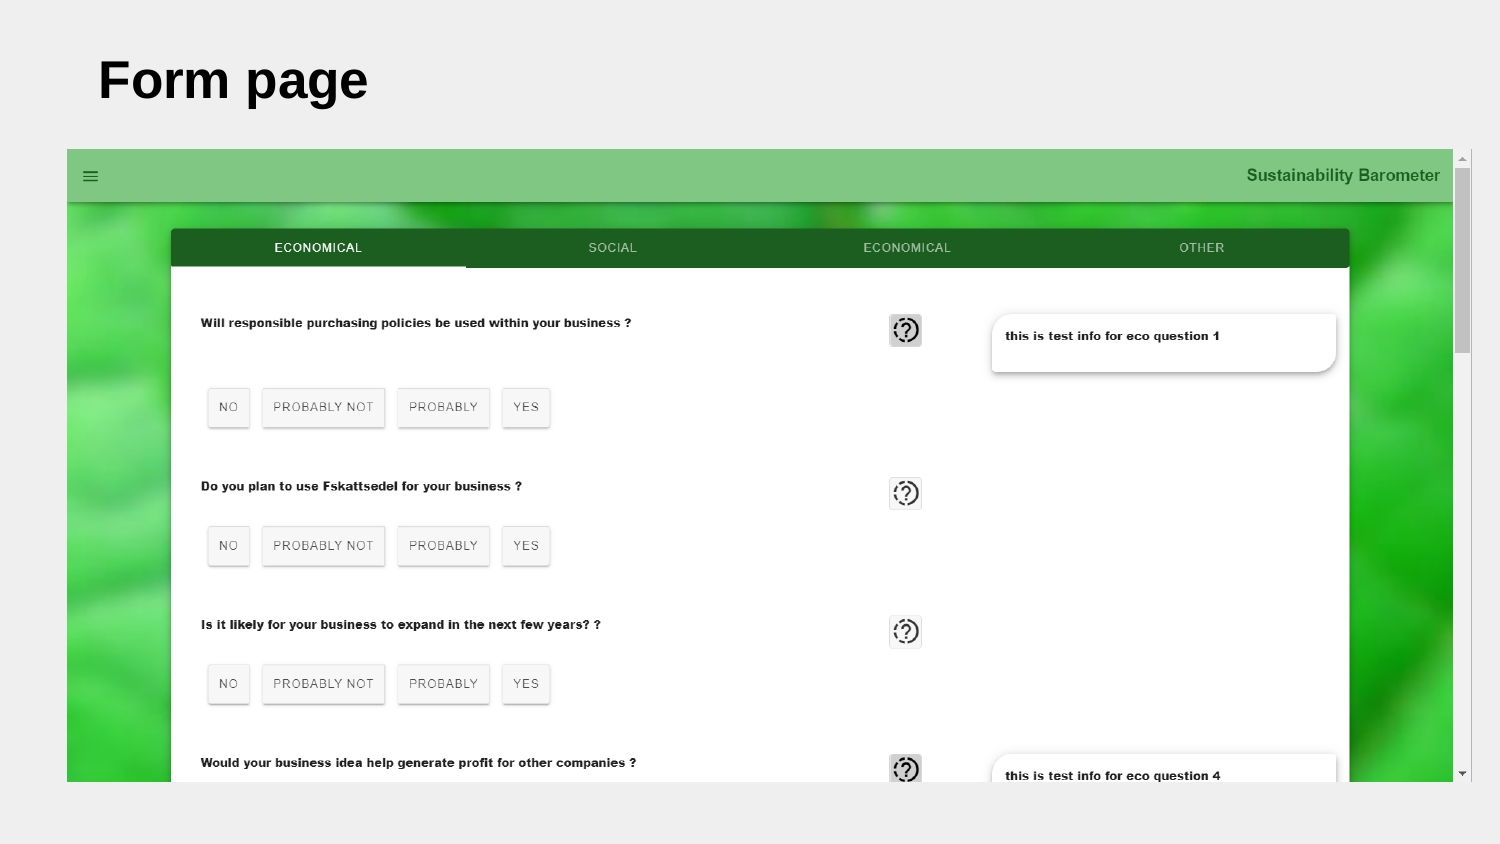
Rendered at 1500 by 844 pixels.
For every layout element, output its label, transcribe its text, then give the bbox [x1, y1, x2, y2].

picture [66, 148, 1472, 782]
title Form page [83, 30, 1482, 124]
